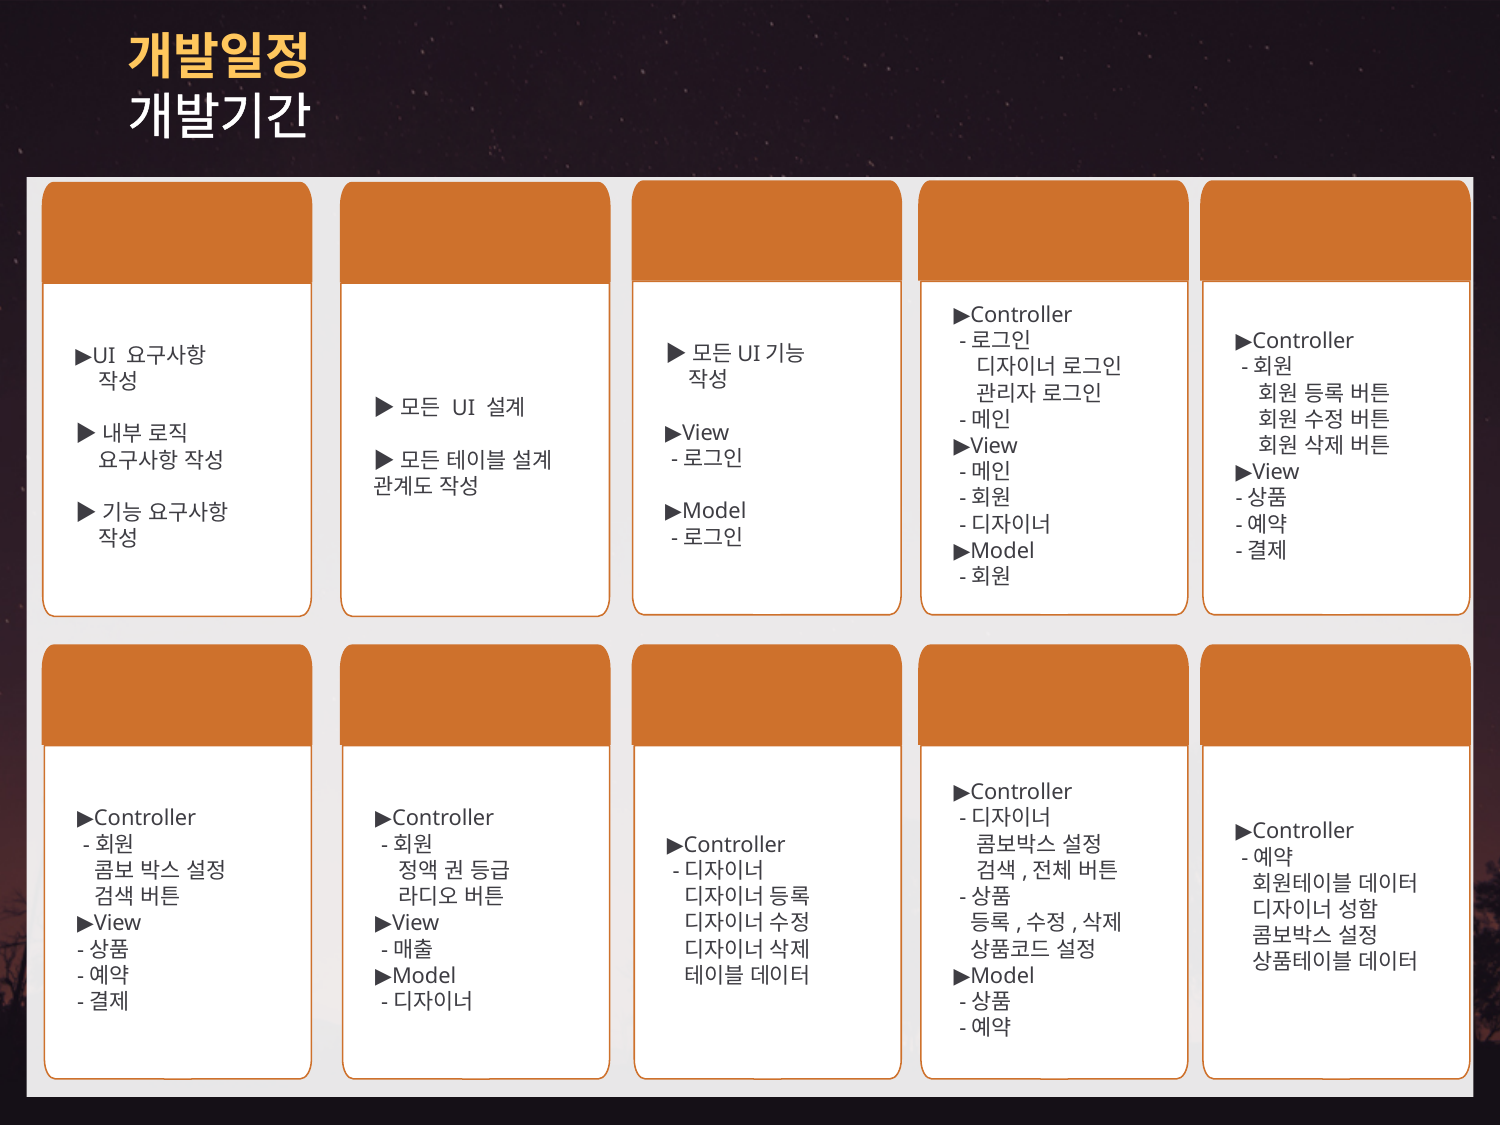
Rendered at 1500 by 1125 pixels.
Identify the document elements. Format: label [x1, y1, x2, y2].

text_box [42, 181, 1470, 1080]
text_box [112, 16, 573, 181]
picture [0, 0, 1500, 1125]
